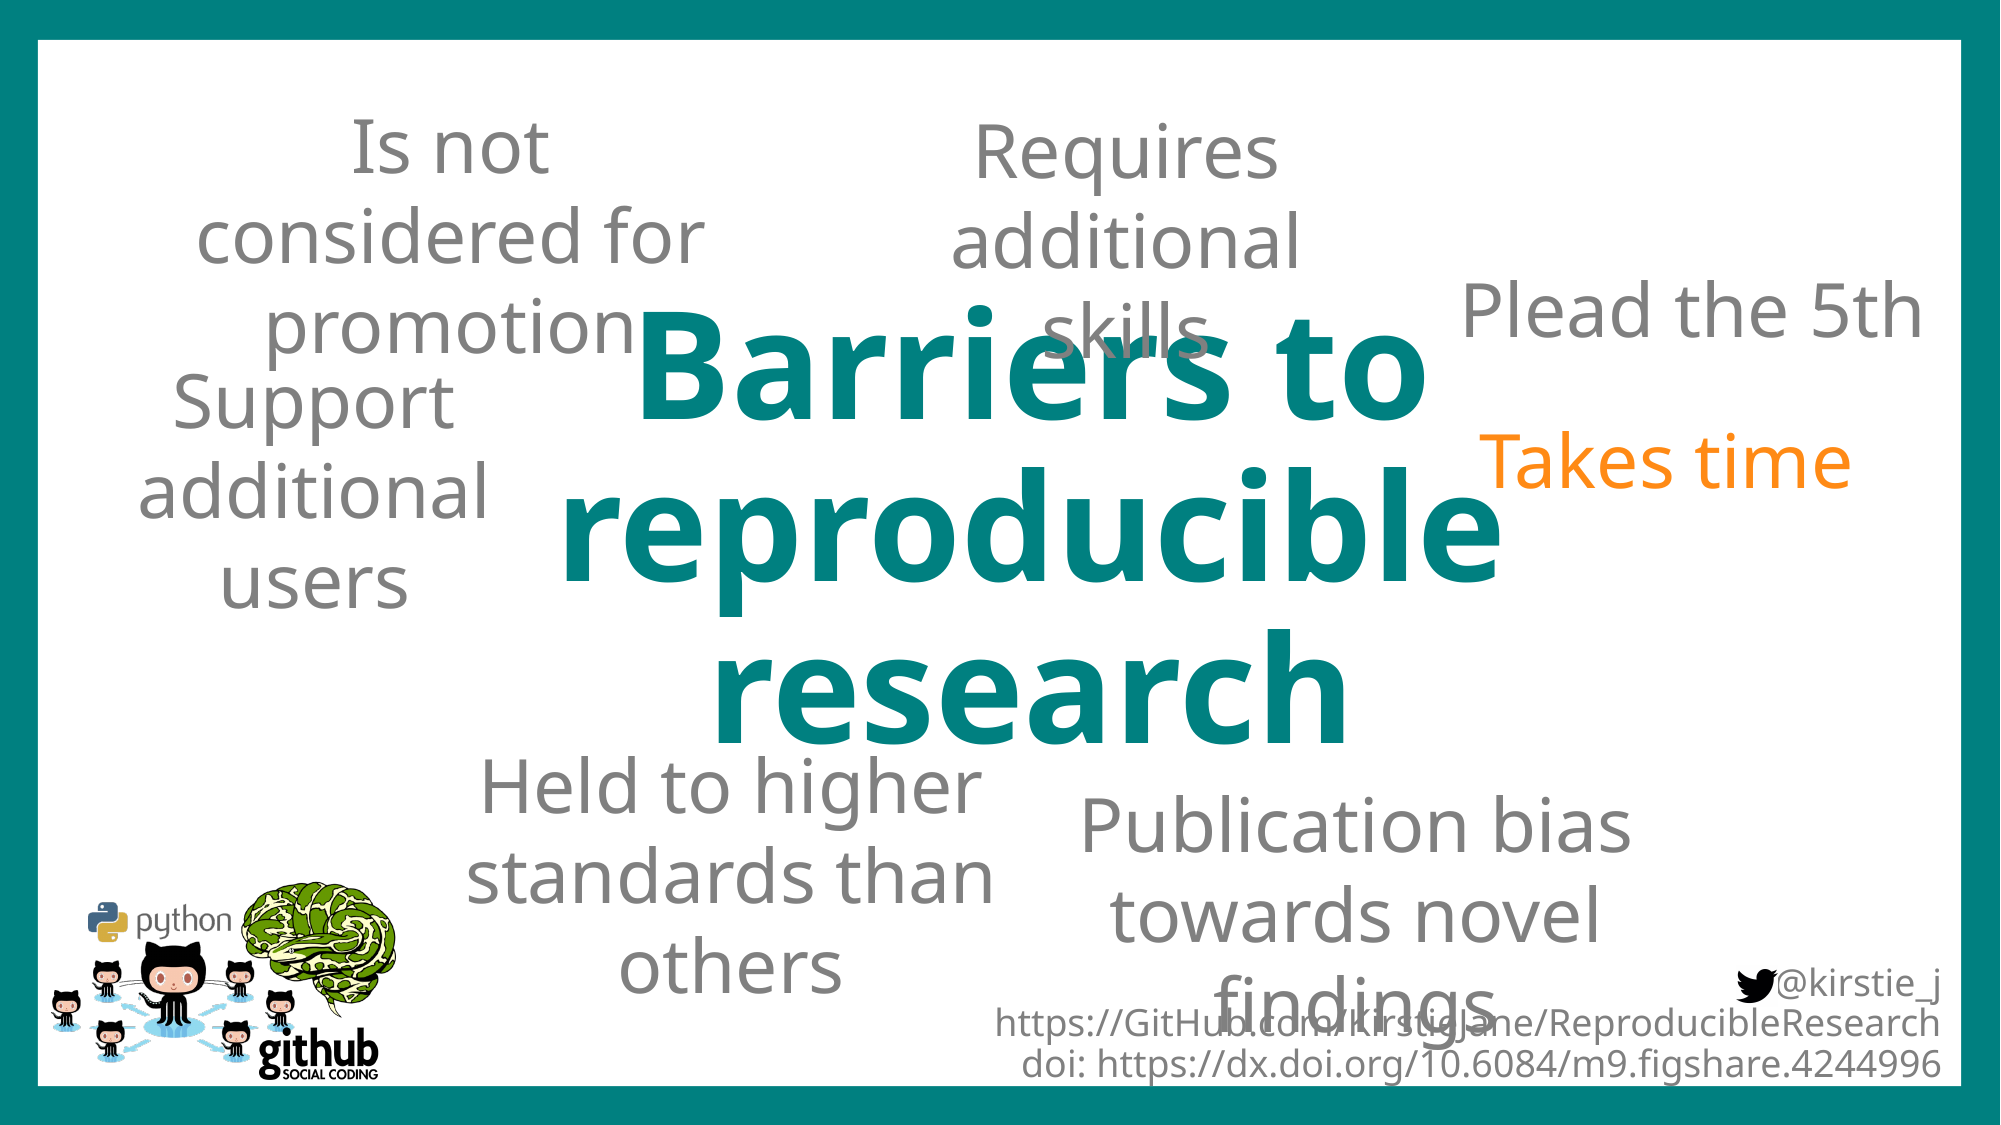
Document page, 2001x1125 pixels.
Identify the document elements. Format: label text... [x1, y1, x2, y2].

text_box Takes time [1397, 406, 1935, 512]
text_box Publication bias towards novel findings [987, 770, 1726, 1056]
title Barriers to reproducible research [213, 293, 1849, 774]
text_box Support additional users [45, 346, 584, 631]
picture [1736, 965, 1778, 1007]
text_box Requires additional skills [855, 96, 1398, 381]
text_box Plead the 5th [1412, 254, 1973, 360]
picture [51, 872, 396, 1080]
text_box Is not considered for promotion [170, 90, 732, 376]
text_box Held to higher standards than others [431, 731, 1032, 1017]
